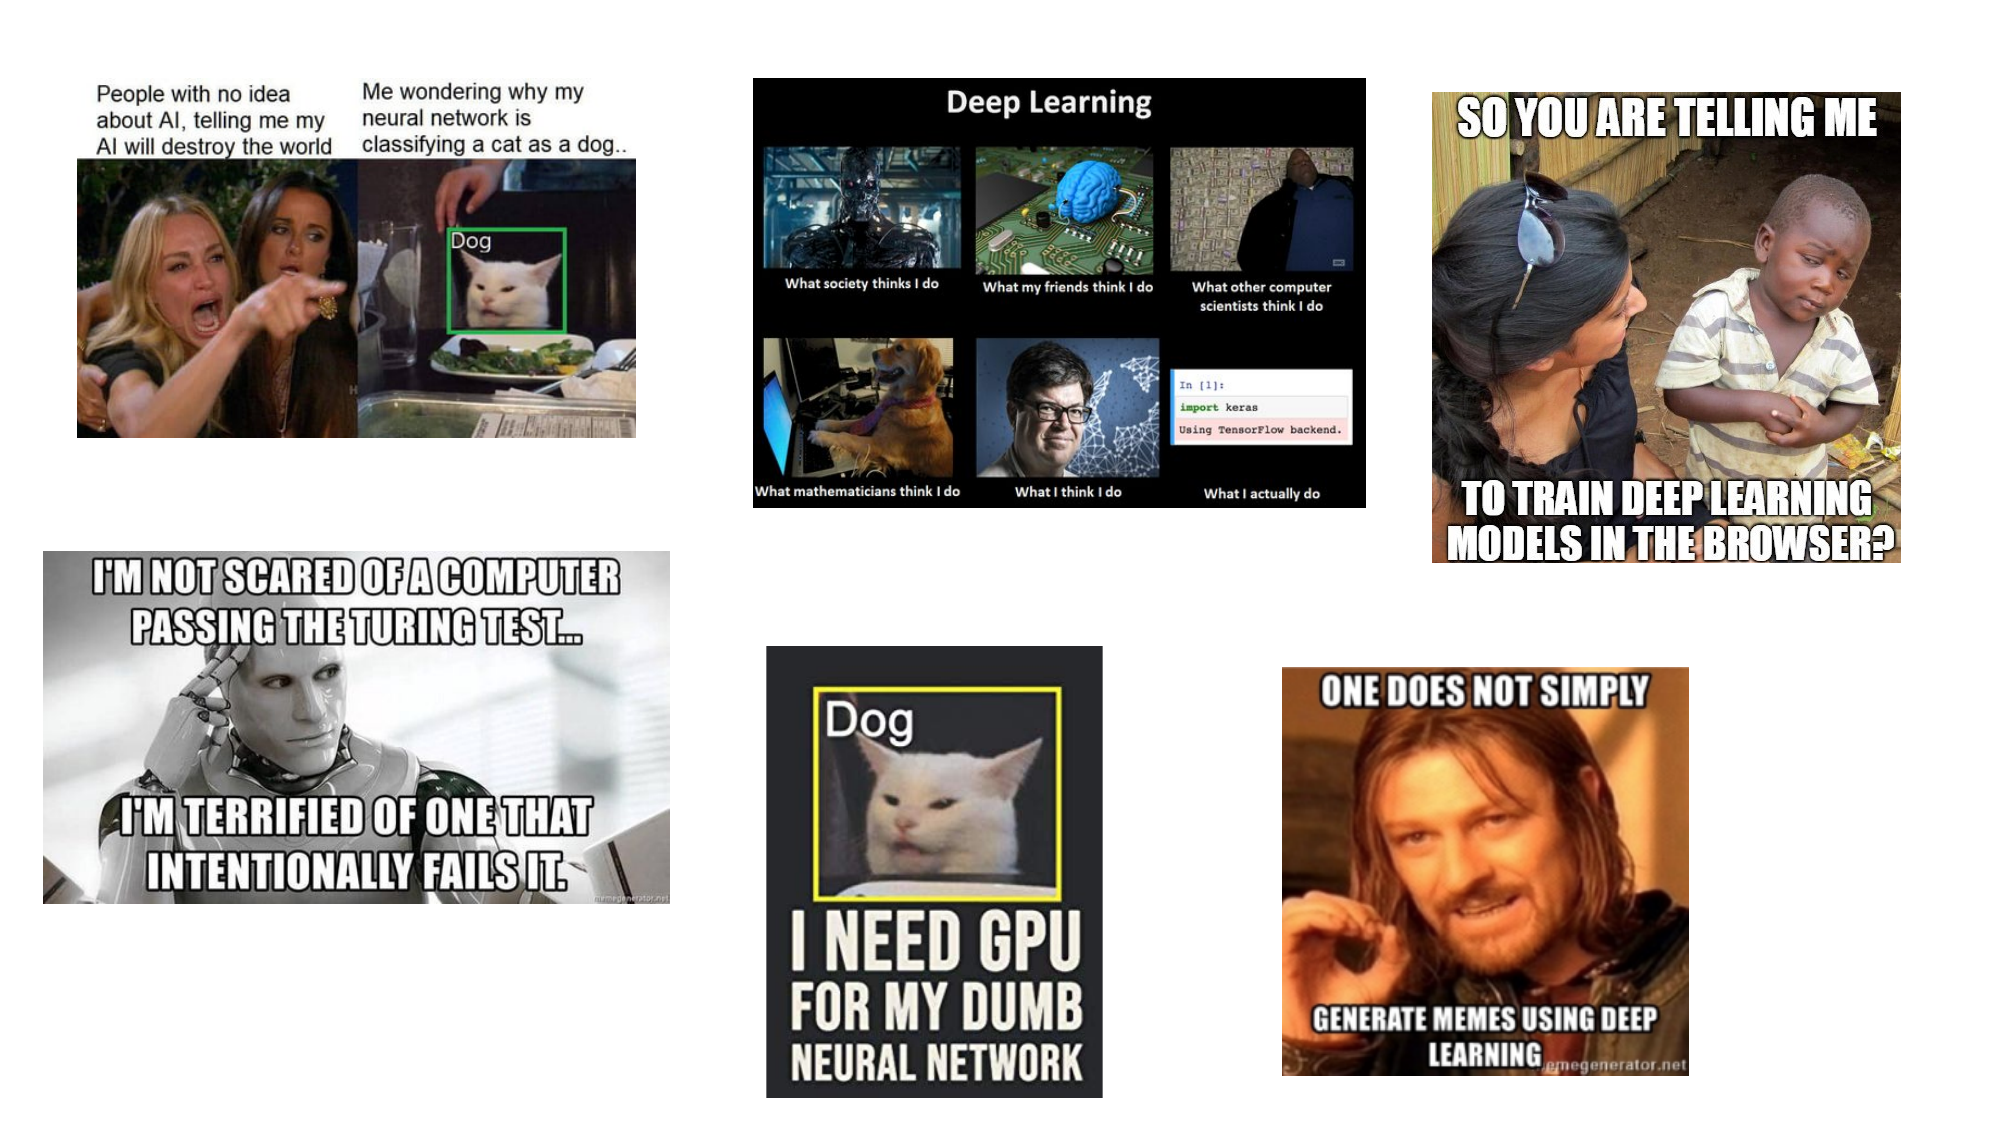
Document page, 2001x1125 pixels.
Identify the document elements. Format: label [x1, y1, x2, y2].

picture [766, 646, 1103, 1098]
picture [77, 78, 636, 438]
picture [1432, 92, 1901, 563]
picture [43, 551, 670, 904]
picture [753, 78, 1366, 508]
picture [1282, 667, 1689, 1076]
